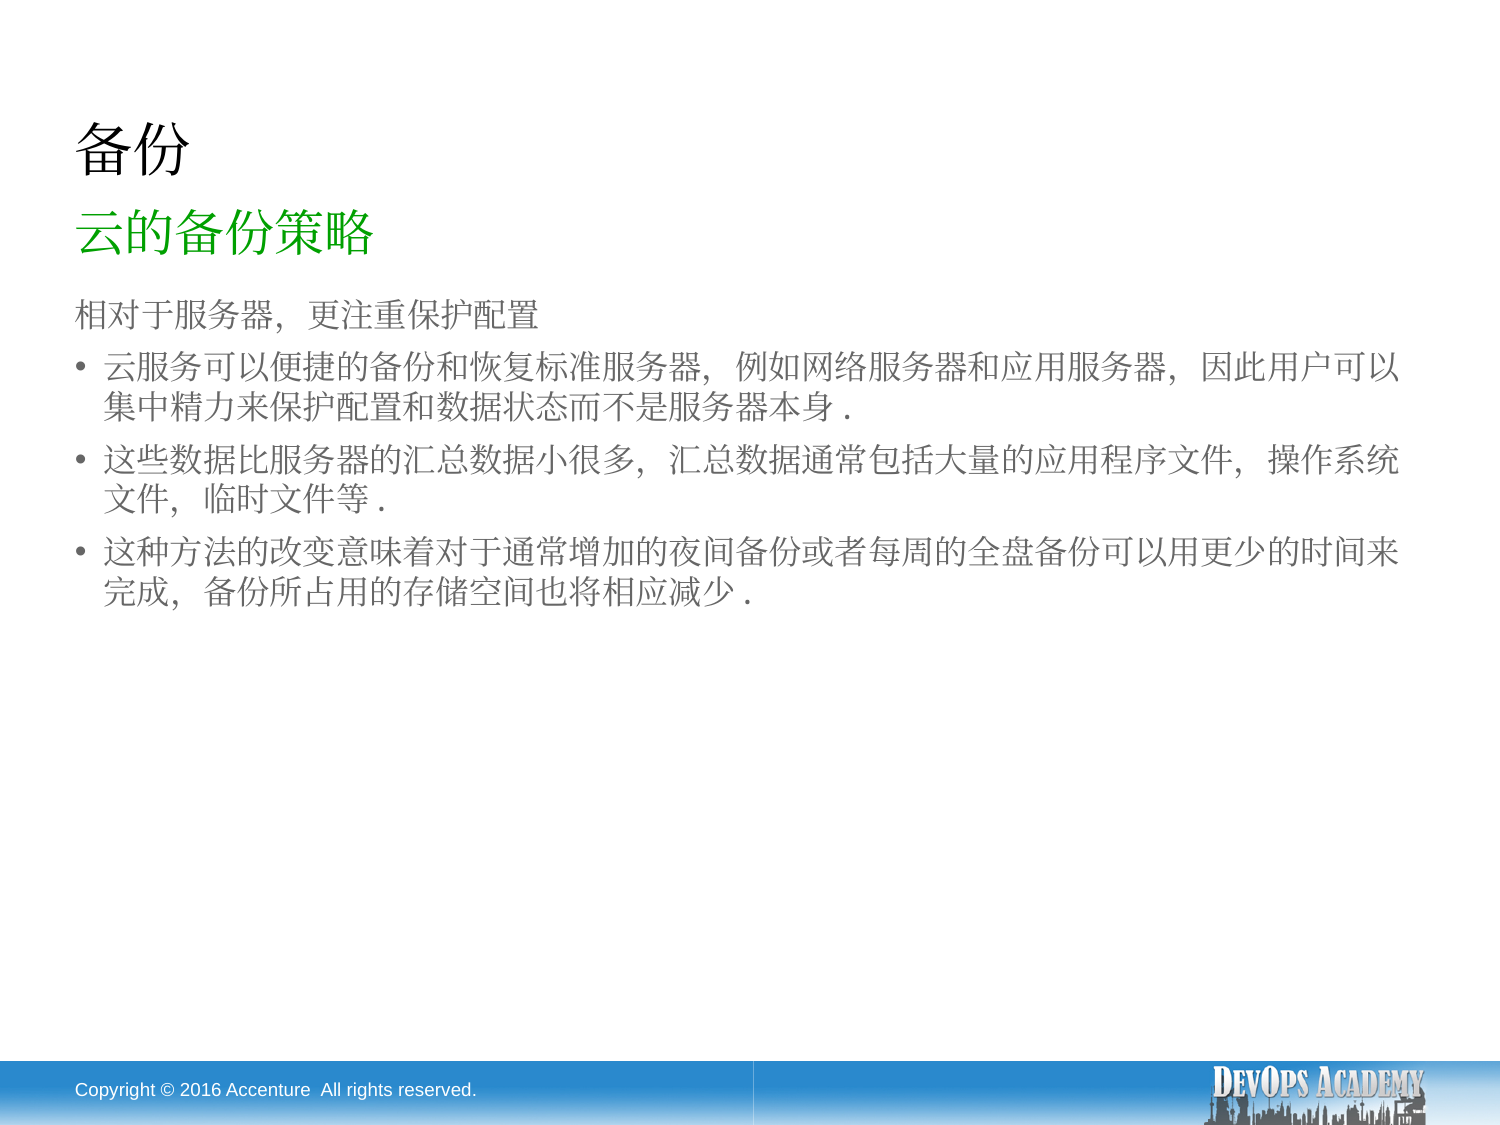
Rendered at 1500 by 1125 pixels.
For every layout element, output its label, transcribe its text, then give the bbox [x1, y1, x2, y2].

title 备份 [74, 19, 1426, 184]
list 云的备份策略 [74, 193, 1426, 259]
list 相对于服务器，更注重保护配置 云服务可以便捷的备份和恢复标准服务器，例如网络服务器和应用服务器，因此用户可以集中精力来保护配置和数据状态而不是服务器本身. 这些数据比服务器的汇总数据小很多，汇总数据通常包括大量的应用程序文件，操作系统文件，临时文件等. 这种方法的改变意味着对于通常增加的夜间备份或者每周的全盘备份可以用更少的时间来完成，备份所占用的存储空间也将相应减少. [74, 286, 1426, 819]
footer Copyright © 2016 Accenture All rights reserved. [74, 1078, 666, 1100]
picture [0, 1061, 1500, 1125]
